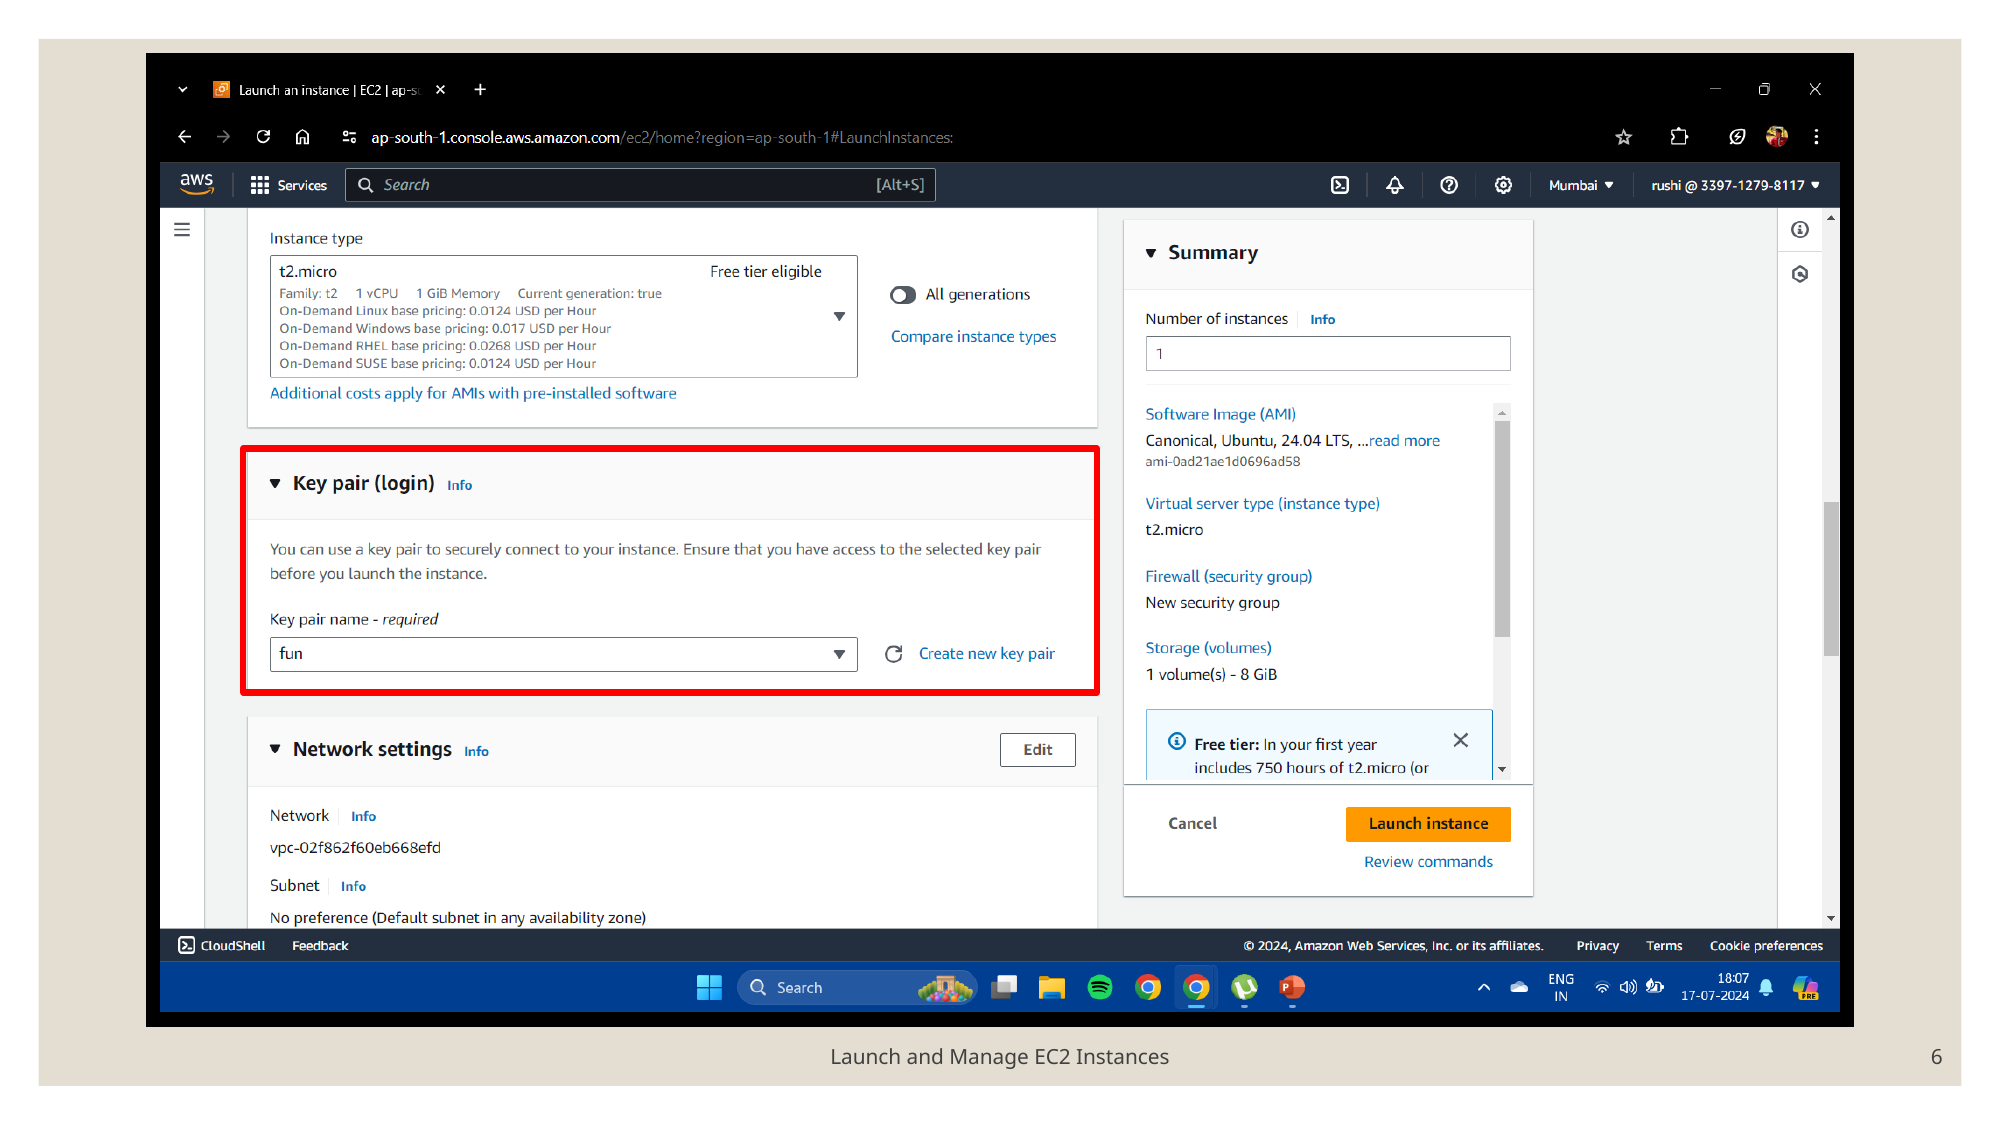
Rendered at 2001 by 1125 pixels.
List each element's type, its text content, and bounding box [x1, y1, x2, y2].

picture [160, 67, 1840, 1013]
footer Launch and Manage EC2 Instances [572, 1034, 1428, 1080]
slide_number 6 [1717, 1034, 1958, 1080]
